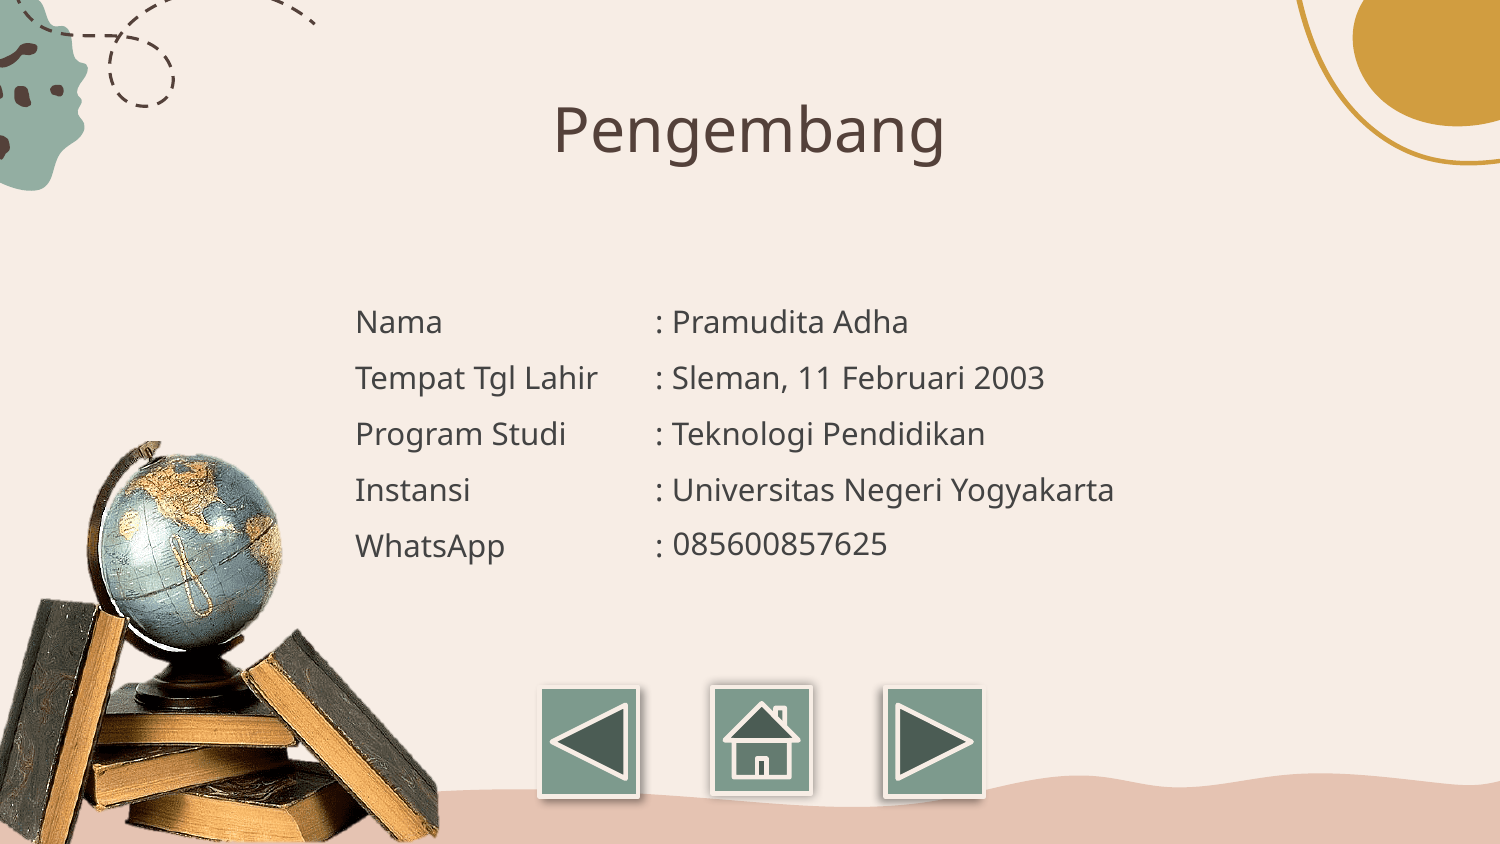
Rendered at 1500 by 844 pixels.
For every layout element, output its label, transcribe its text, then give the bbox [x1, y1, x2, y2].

text_box 085600857625 [656, 513, 1015, 555]
text_box [709, 684, 814, 797]
title Pengembang [118, 87, 1382, 167]
text_box [593, 684, 641, 800]
subtitle Nama : Pramudita Adha Tempat Tgl Lahir : Sleman, 11 Februari 2003 Program Studi : Teknologi Pendidikan Instansi : Universitas Negeri Yogyakarta WhatsApp : [340, 287, 1160, 561]
picture [0, 433, 590, 844]
text_box [882, 684, 987, 800]
